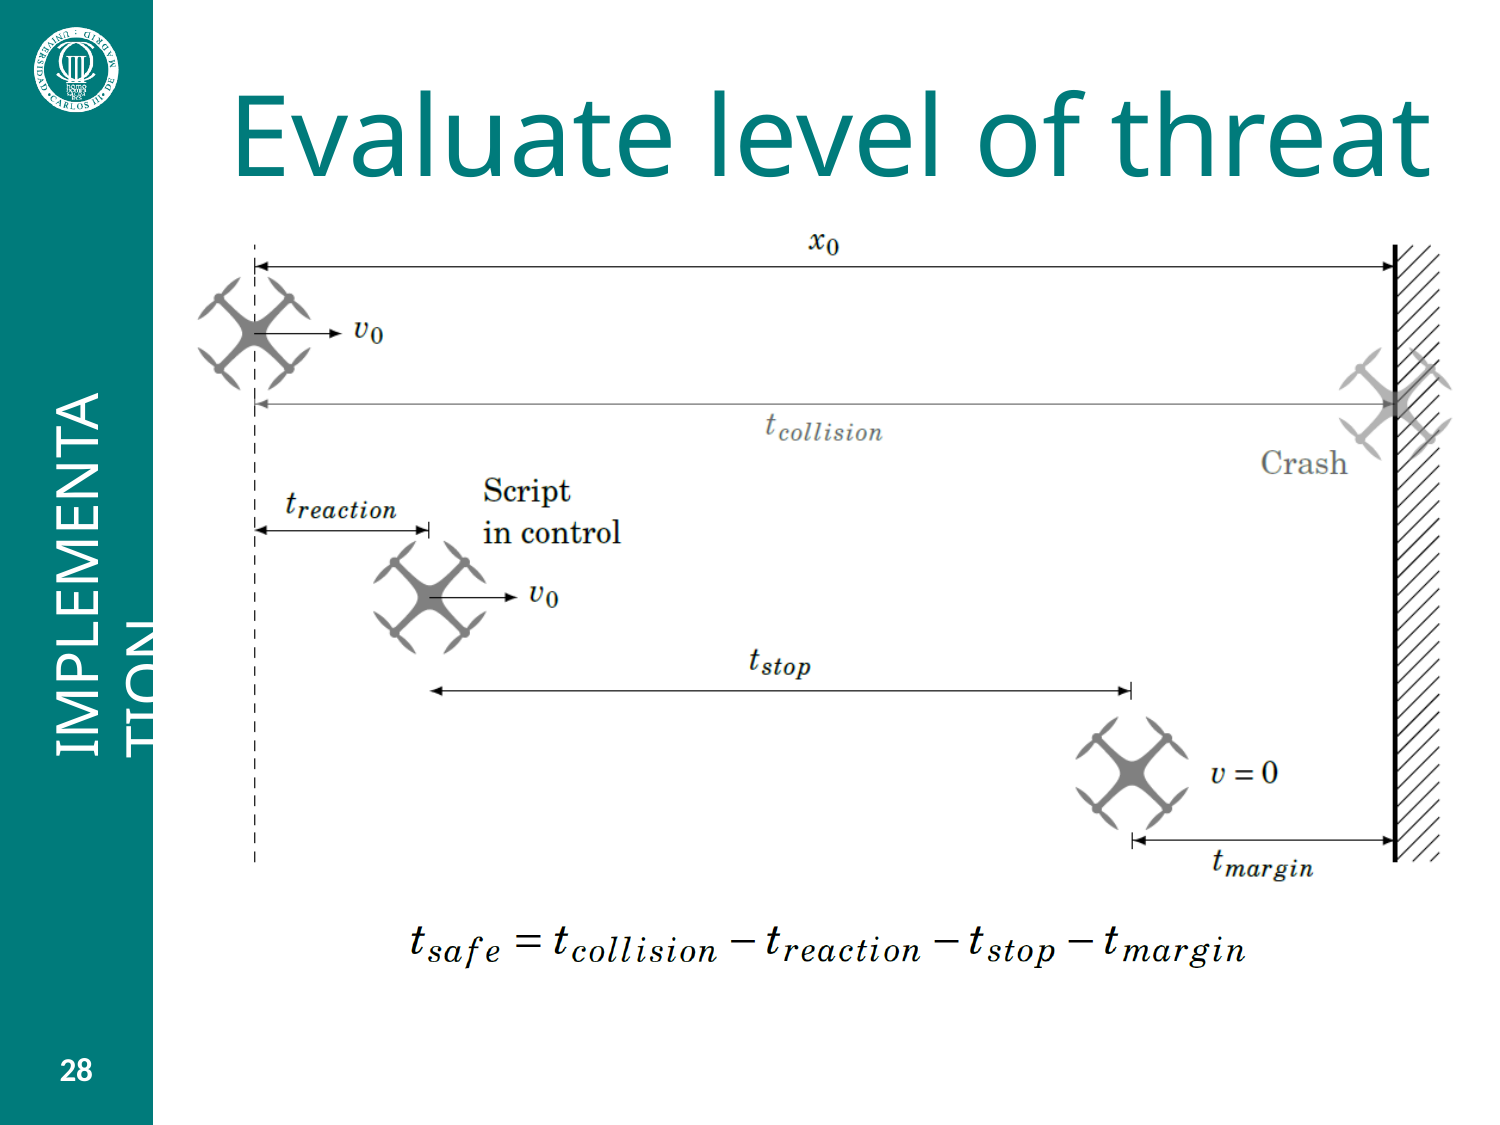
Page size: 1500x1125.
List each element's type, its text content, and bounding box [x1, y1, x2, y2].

text_box Evaluate level of threat [213, 56, 1481, 206]
slide_number 28 [42, 1038, 110, 1099]
text_box Implementation [33, 351, 188, 774]
picture [402, 919, 1250, 976]
text_box [0, 0, 154, 1125]
picture [31, 24, 122, 115]
picture [191, 234, 1462, 891]
